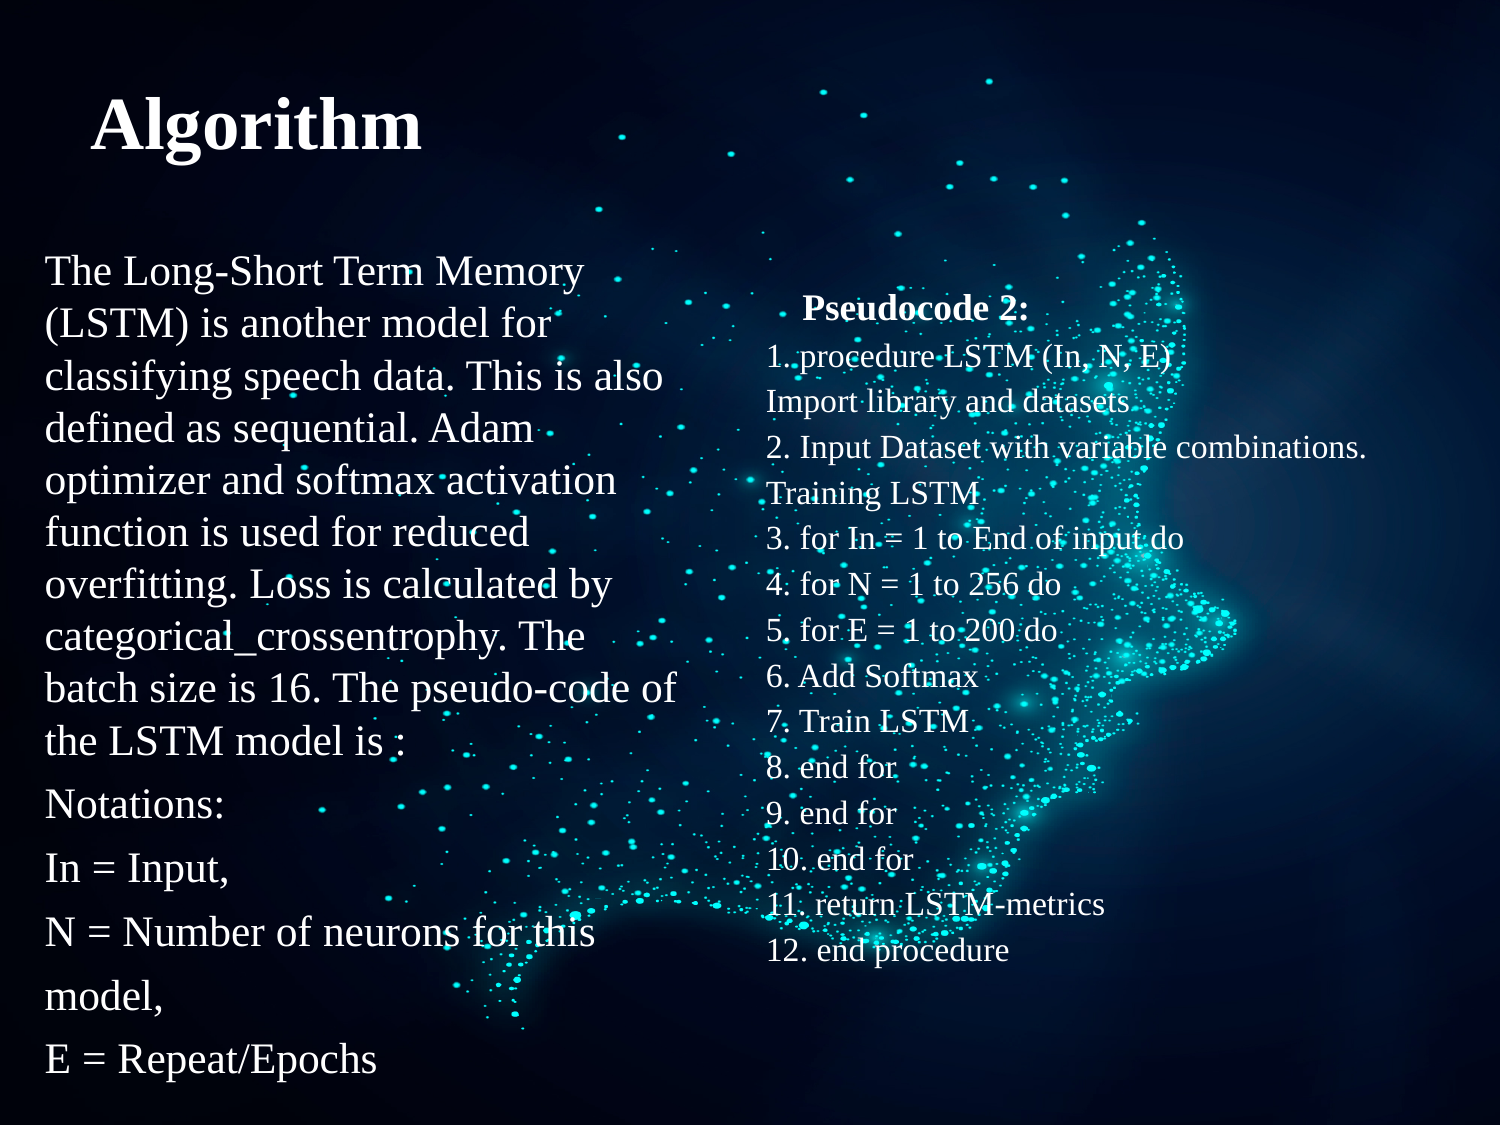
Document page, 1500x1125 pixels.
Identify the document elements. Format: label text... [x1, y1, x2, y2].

title Algorithm [75, 27, 1104, 172]
list Pseudocode 2: 1. procedure LSTM (In, N, E) Import library and datasets 2. Input Dataset with variable combinations. Training LSTM 3. for In = 1 to End of input do 4. for N = 1 to 256 do 5. for E = 1 to 200 do 6. Add Softmax 7. Train LSTM 8. end for 9. end for 10. end for 11. return LSTM-metrics 12. end procedure [714, 217, 1467, 1052]
list The Long-Short Term Memory (LSTM) is another model for classifying speech data. This is also defined as sequential. Adam optimizer and softmax activation function is used for reduced overfitting. Loss is calculated by categorical_crossentrophy. The batch size is 16. The pseudo-code of the LSTM model is : Notations: In = Input, N = Number of neurons for this model, E = Repeat/Epochs [25, 234, 695, 1094]
picture [0, 0, 1500, 1125]
